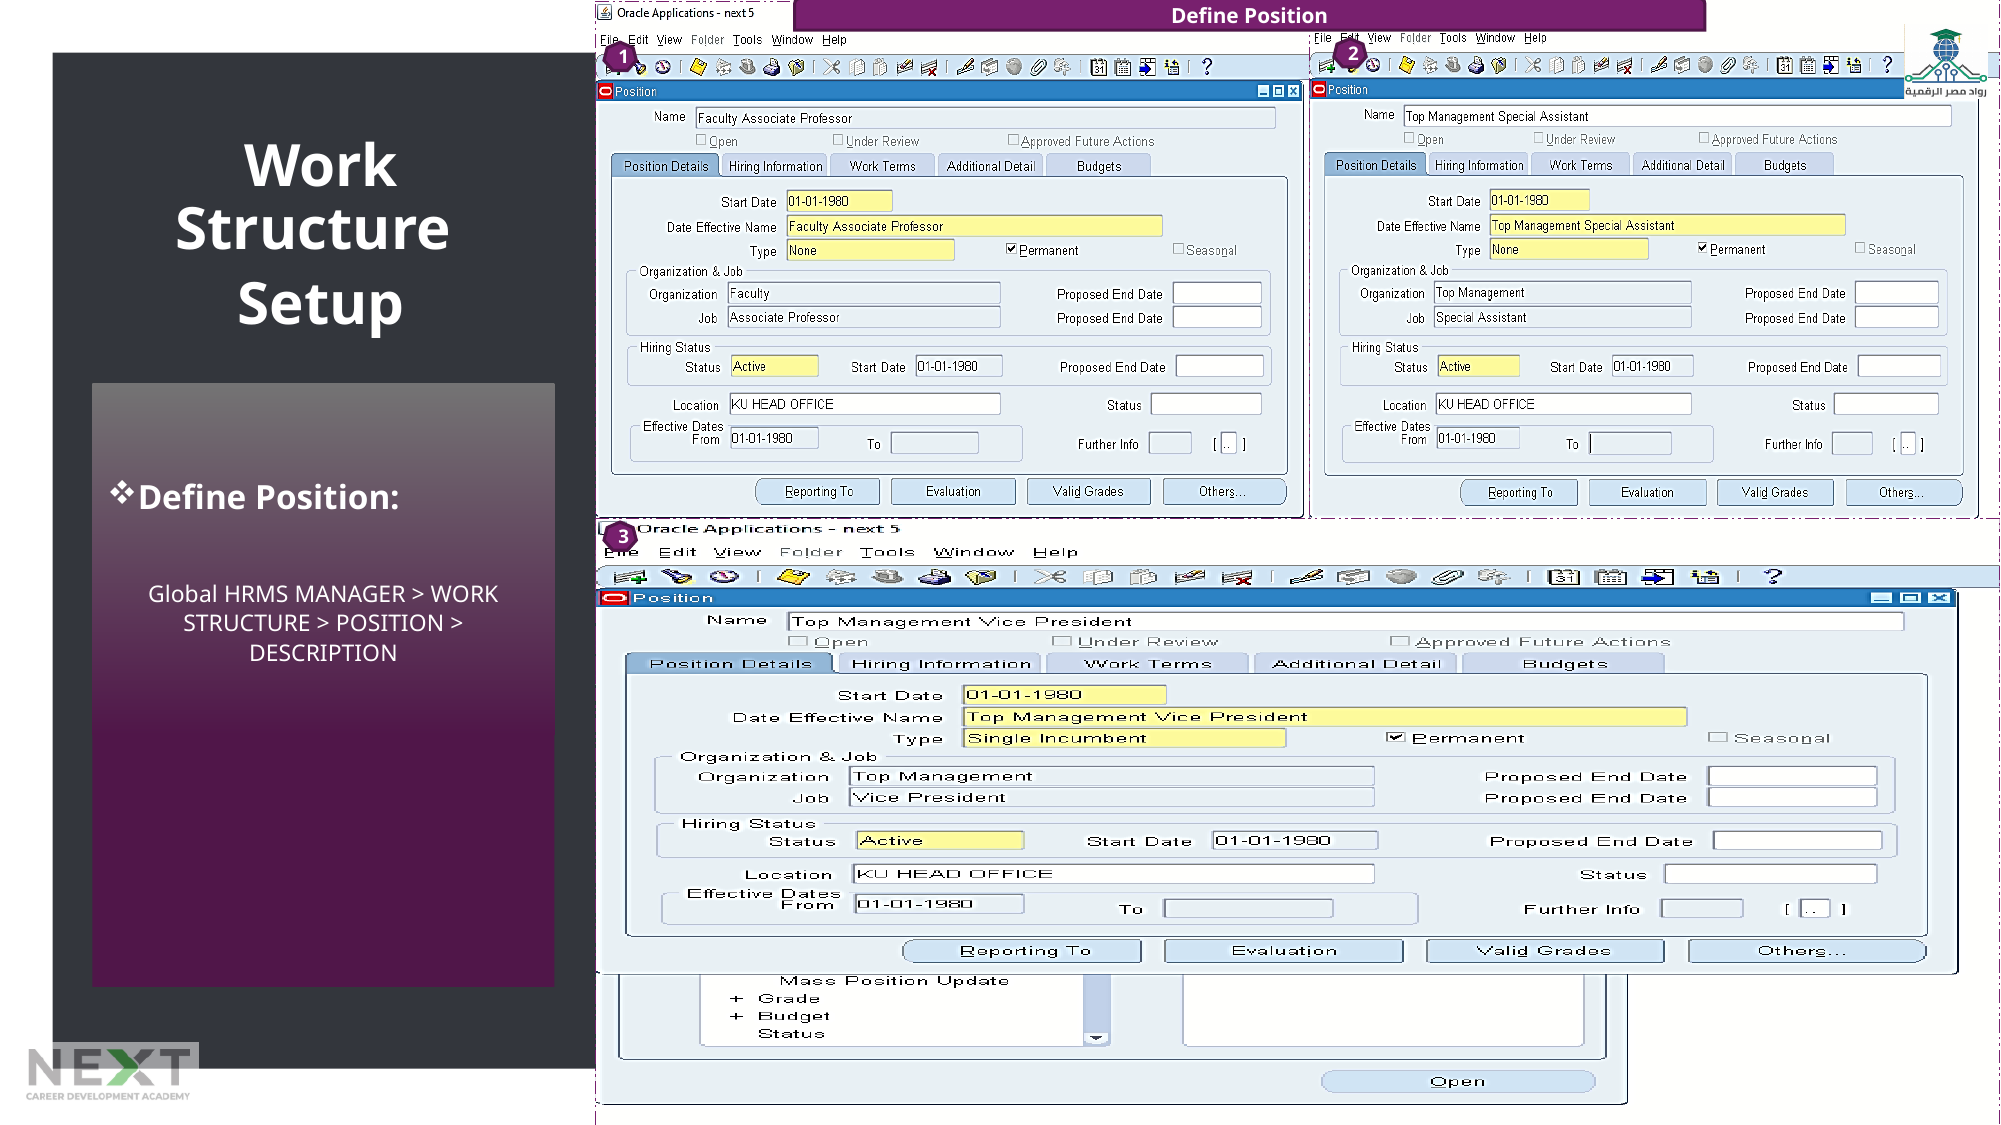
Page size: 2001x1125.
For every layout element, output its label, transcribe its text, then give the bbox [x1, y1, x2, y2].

text_box Define Position: Global HRMS MANAGER > WORK STRUCTURE > POSITION > DESCRIPTION [92, 383, 555, 987]
picture [19, 1042, 199, 1104]
text_box [51, 51, 595, 1070]
text_box Work Structure Setup [103, 67, 539, 345]
picture [595, 0, 2000, 1125]
text_box [0, 0, 595, 1125]
